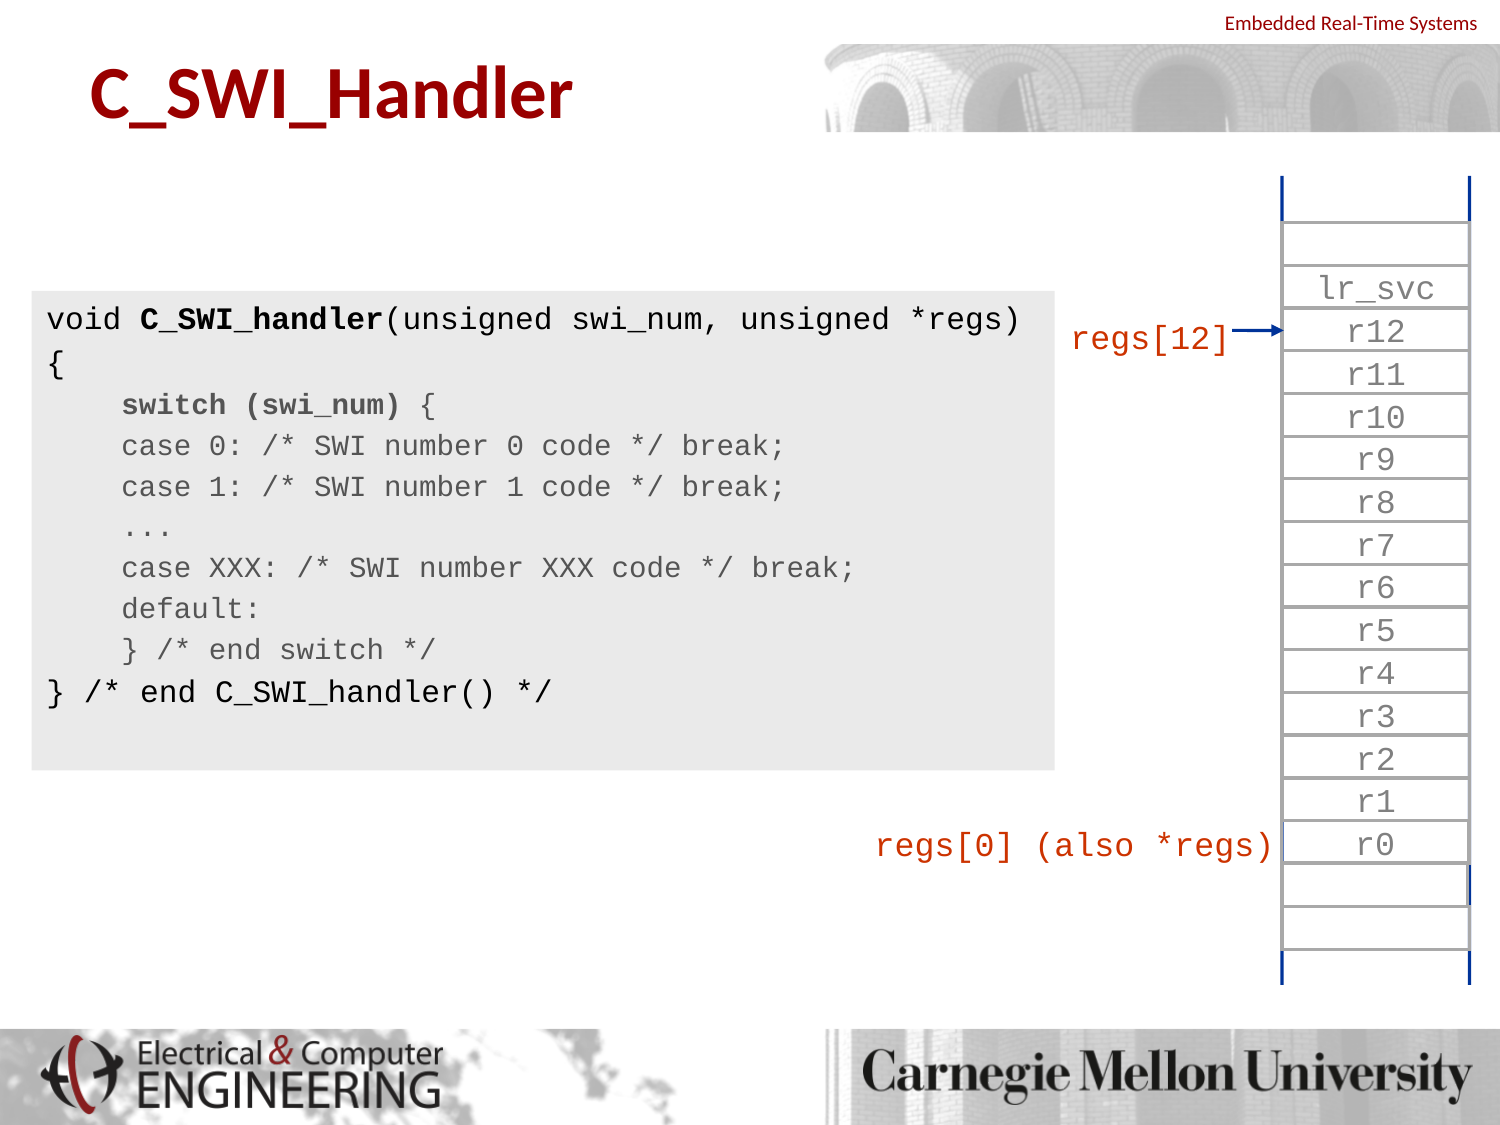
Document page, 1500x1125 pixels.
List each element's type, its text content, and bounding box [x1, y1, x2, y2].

picture [664, 43, 1500, 133]
text_box regs[0] (also *regs) [859, 815, 1276, 871]
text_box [1281, 175, 1470, 986]
picture [0, 1028, 1500, 1125]
title C_SWI_Handler [75, 45, 1425, 133]
text_box [1232, 324, 1276, 337]
list void C_SWI_handler(unsigned swi_num, unsigned *regs) { switch (swi_num) { case 0: /* SWI number 0 code */ break; case 1: /* SWI number 1 code */ break; ... case XXX: /* SWI number XXX code */ break; default: } /* end switch */ } /* end C_SWI_handler() */ [31, 290, 1055, 771]
text_box regs[12] [1055, 308, 1246, 364]
